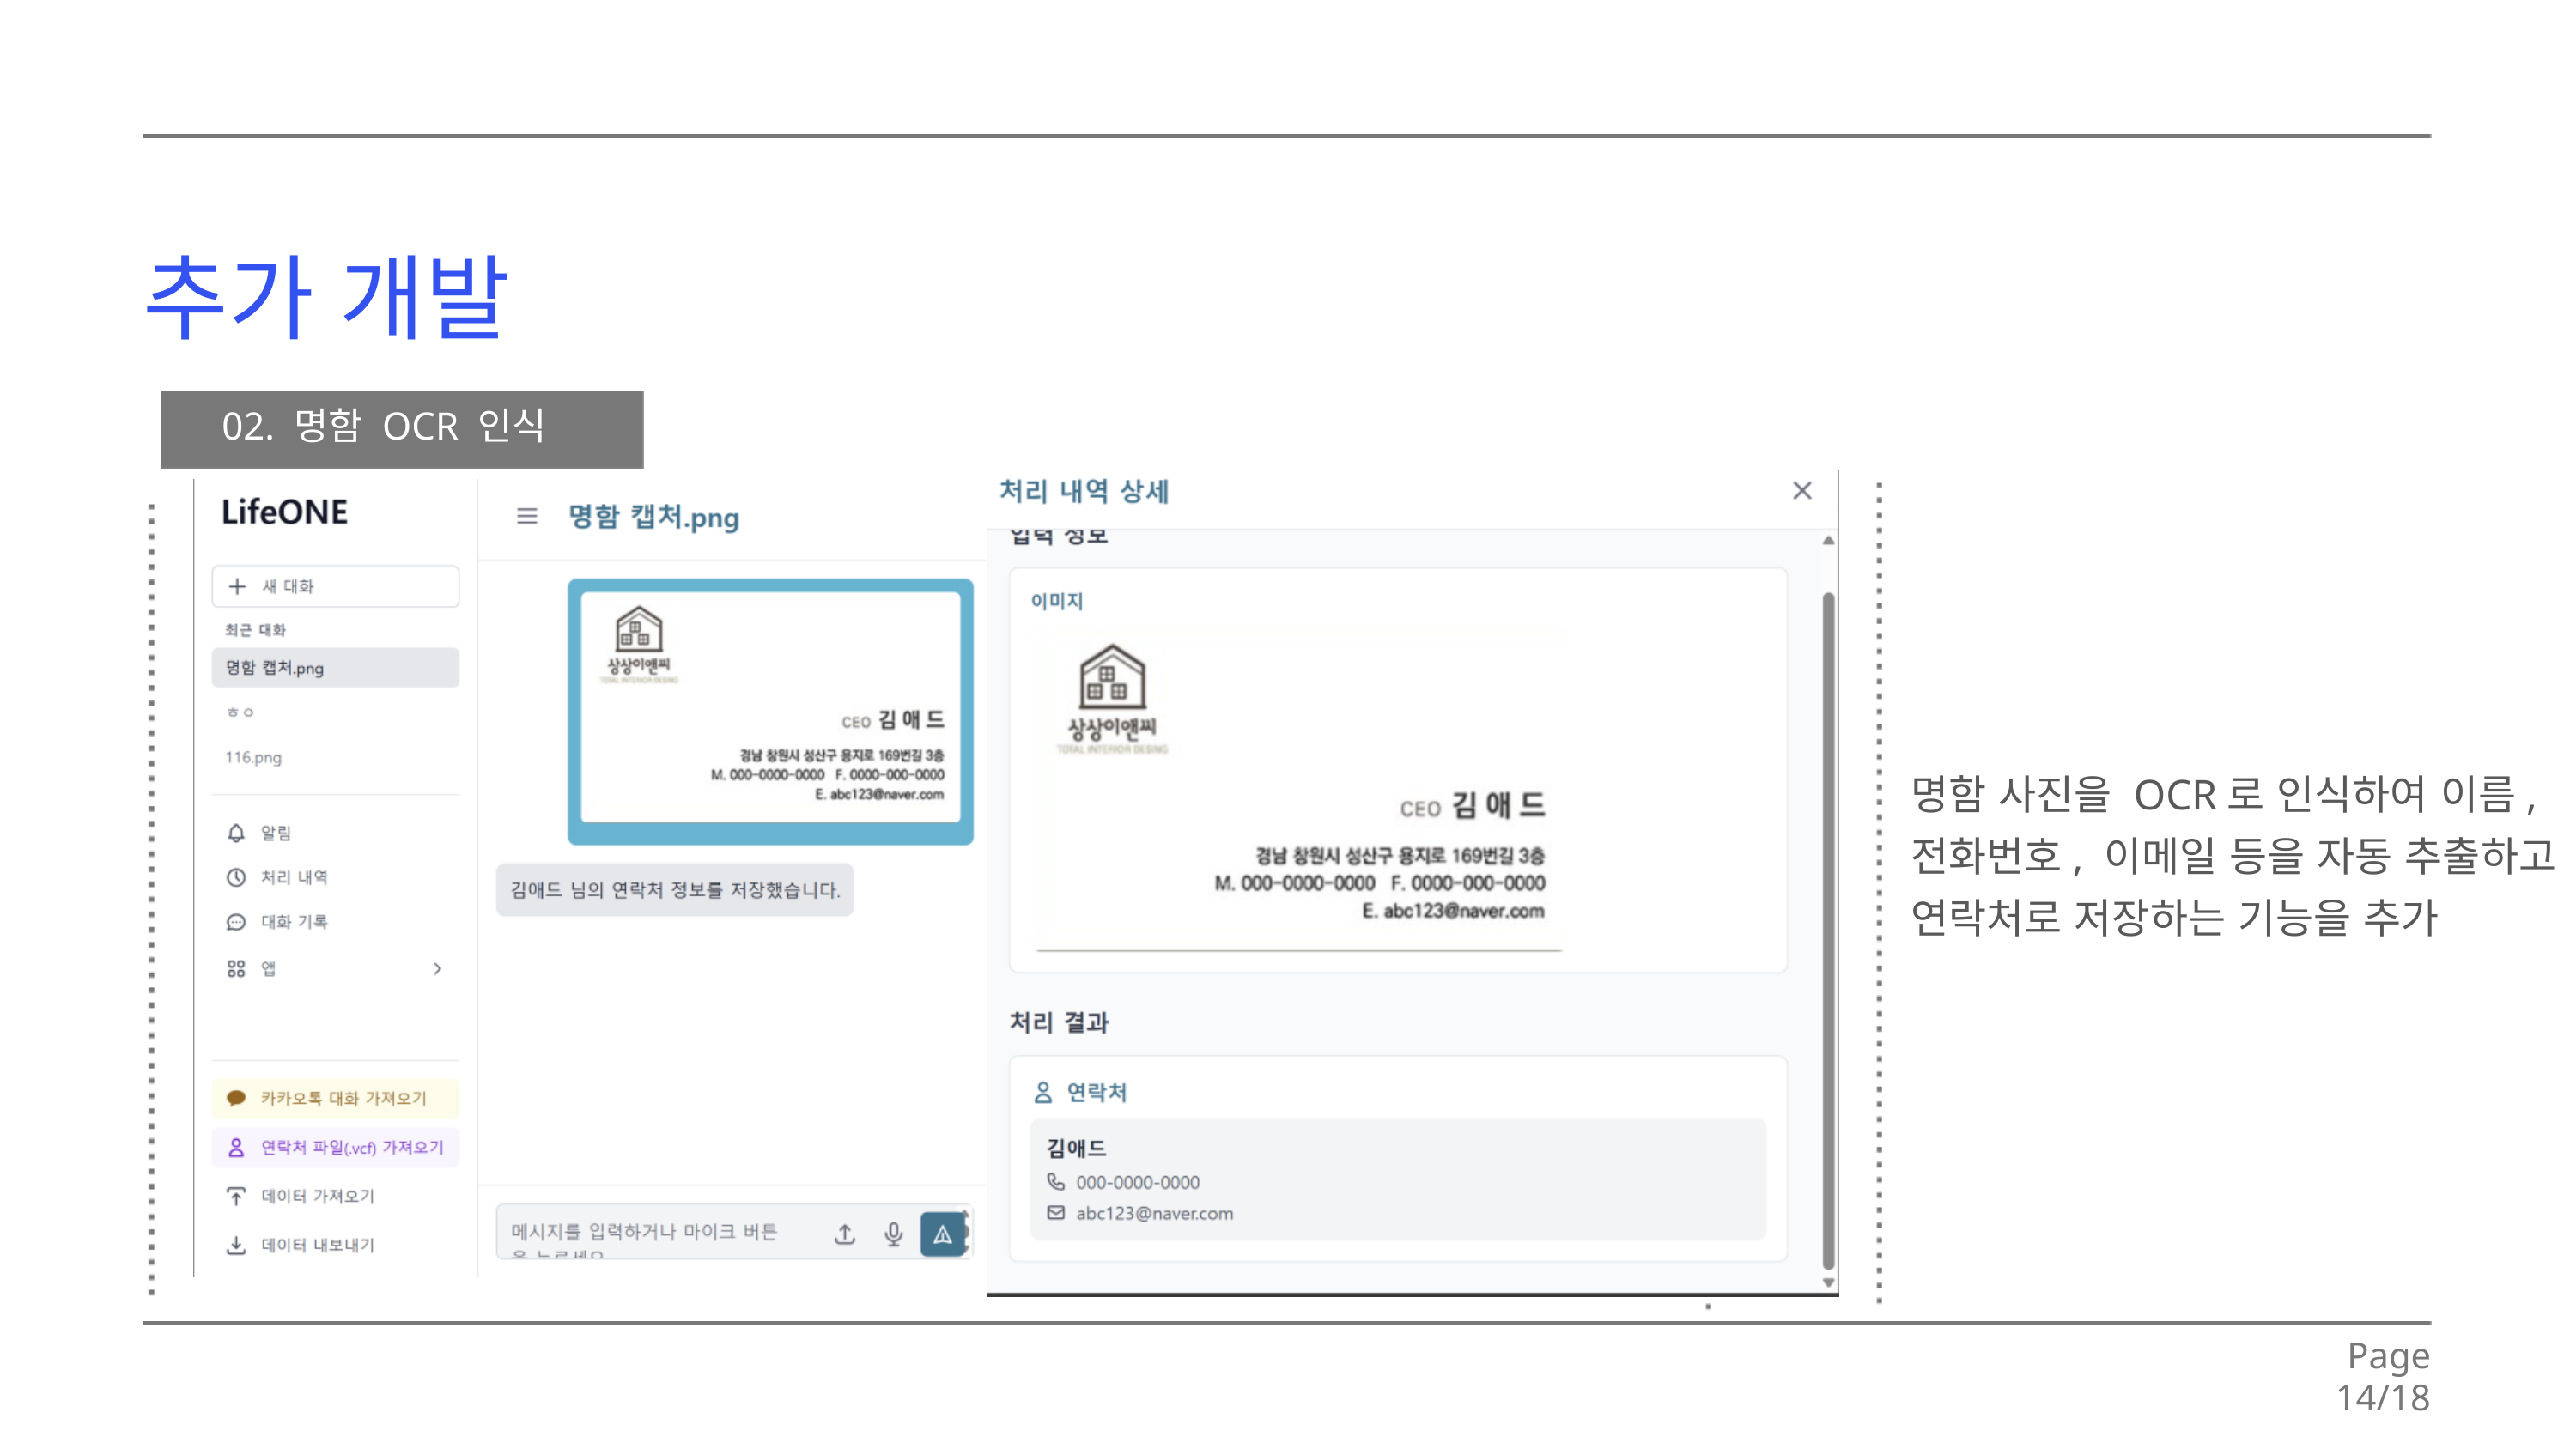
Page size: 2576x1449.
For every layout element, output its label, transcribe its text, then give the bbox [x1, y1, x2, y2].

text_box Page 14/18 [2245, 1351, 2432, 1403]
text_box 추가 개발 [143, 228, 1661, 360]
picture [143, 1321, 2432, 1325]
text_box 명함 사진을 OCR로 인식하여 이름, 전화번호, 이메일 등을 자동 추출하고 연락처로 저장하는 기능을 추가 [1911, 760, 2576, 939]
picture [143, 133, 2432, 138]
picture [0, 470, 2294, 1319]
text_box 02. 명함 OCR 인식 [647, 400, 652, 453]
picture [161, 391, 645, 470]
